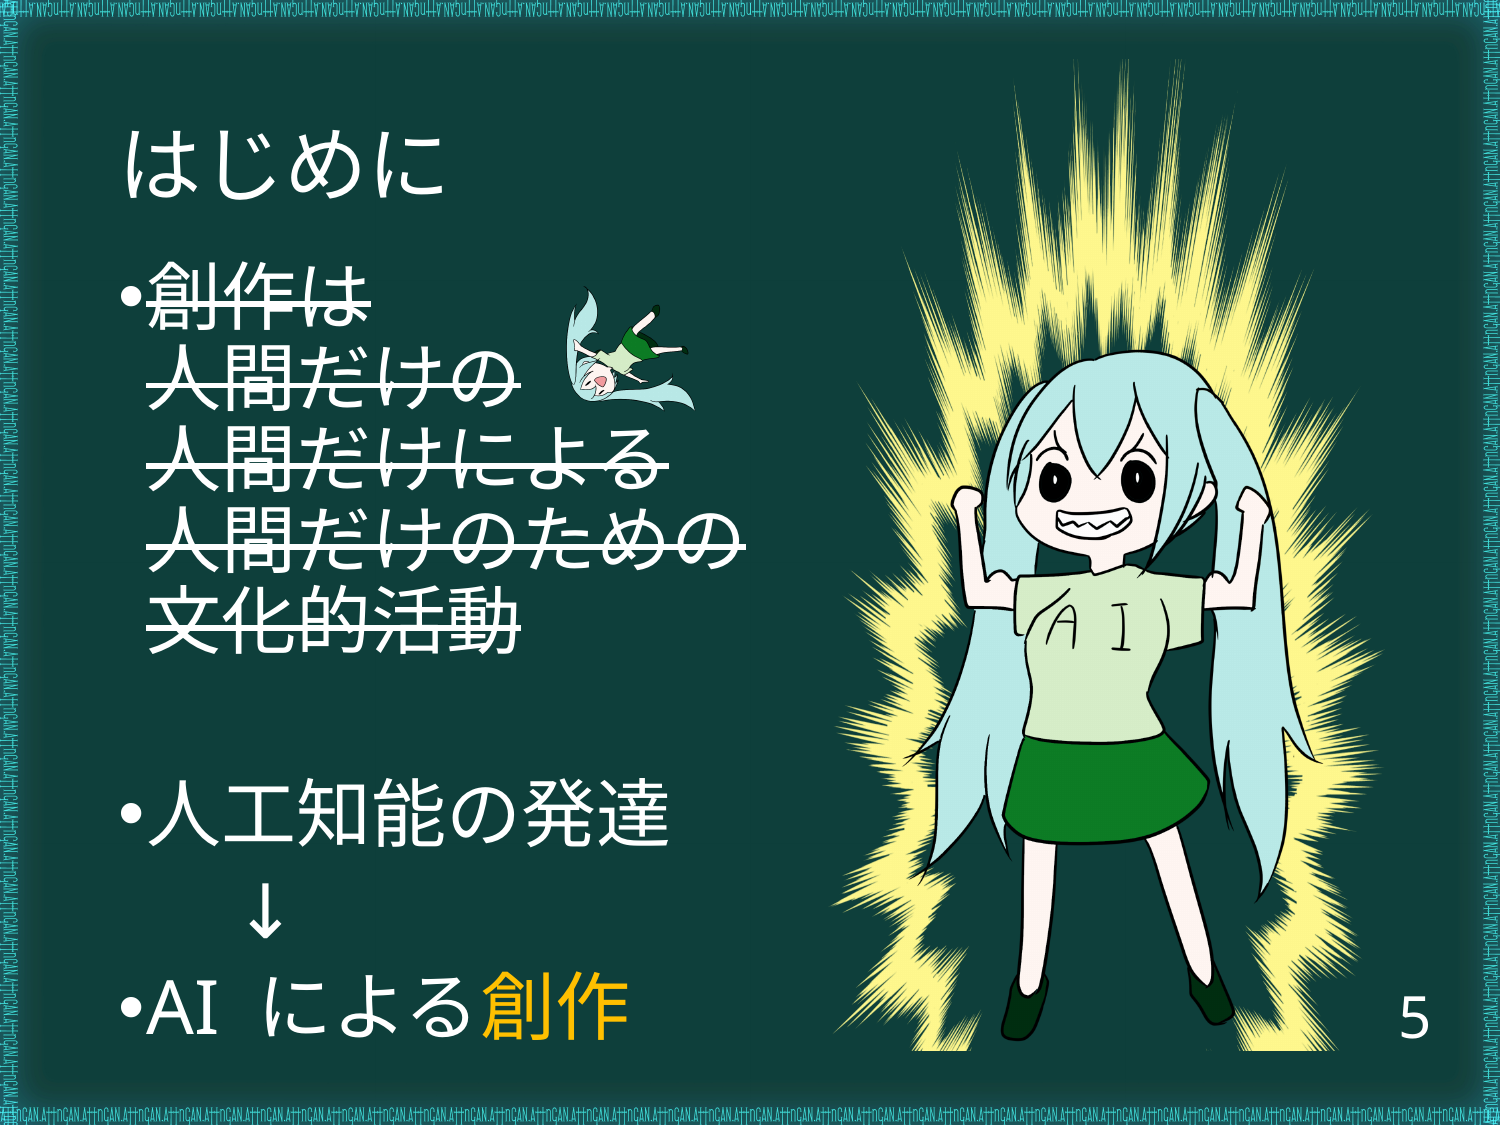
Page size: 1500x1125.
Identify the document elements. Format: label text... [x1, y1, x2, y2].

picture [546, 277, 716, 441]
slide_number 5 [1406, 972, 1447, 1037]
title はじめに [103, 59, 805, 252]
list 創作は 人間だけの 人間だけによる 人間だけのための 文化的活動 人工知能の発達 ↓ AI による創作 [103, 252, 1397, 1125]
picture [0, 0, 1500, 1125]
